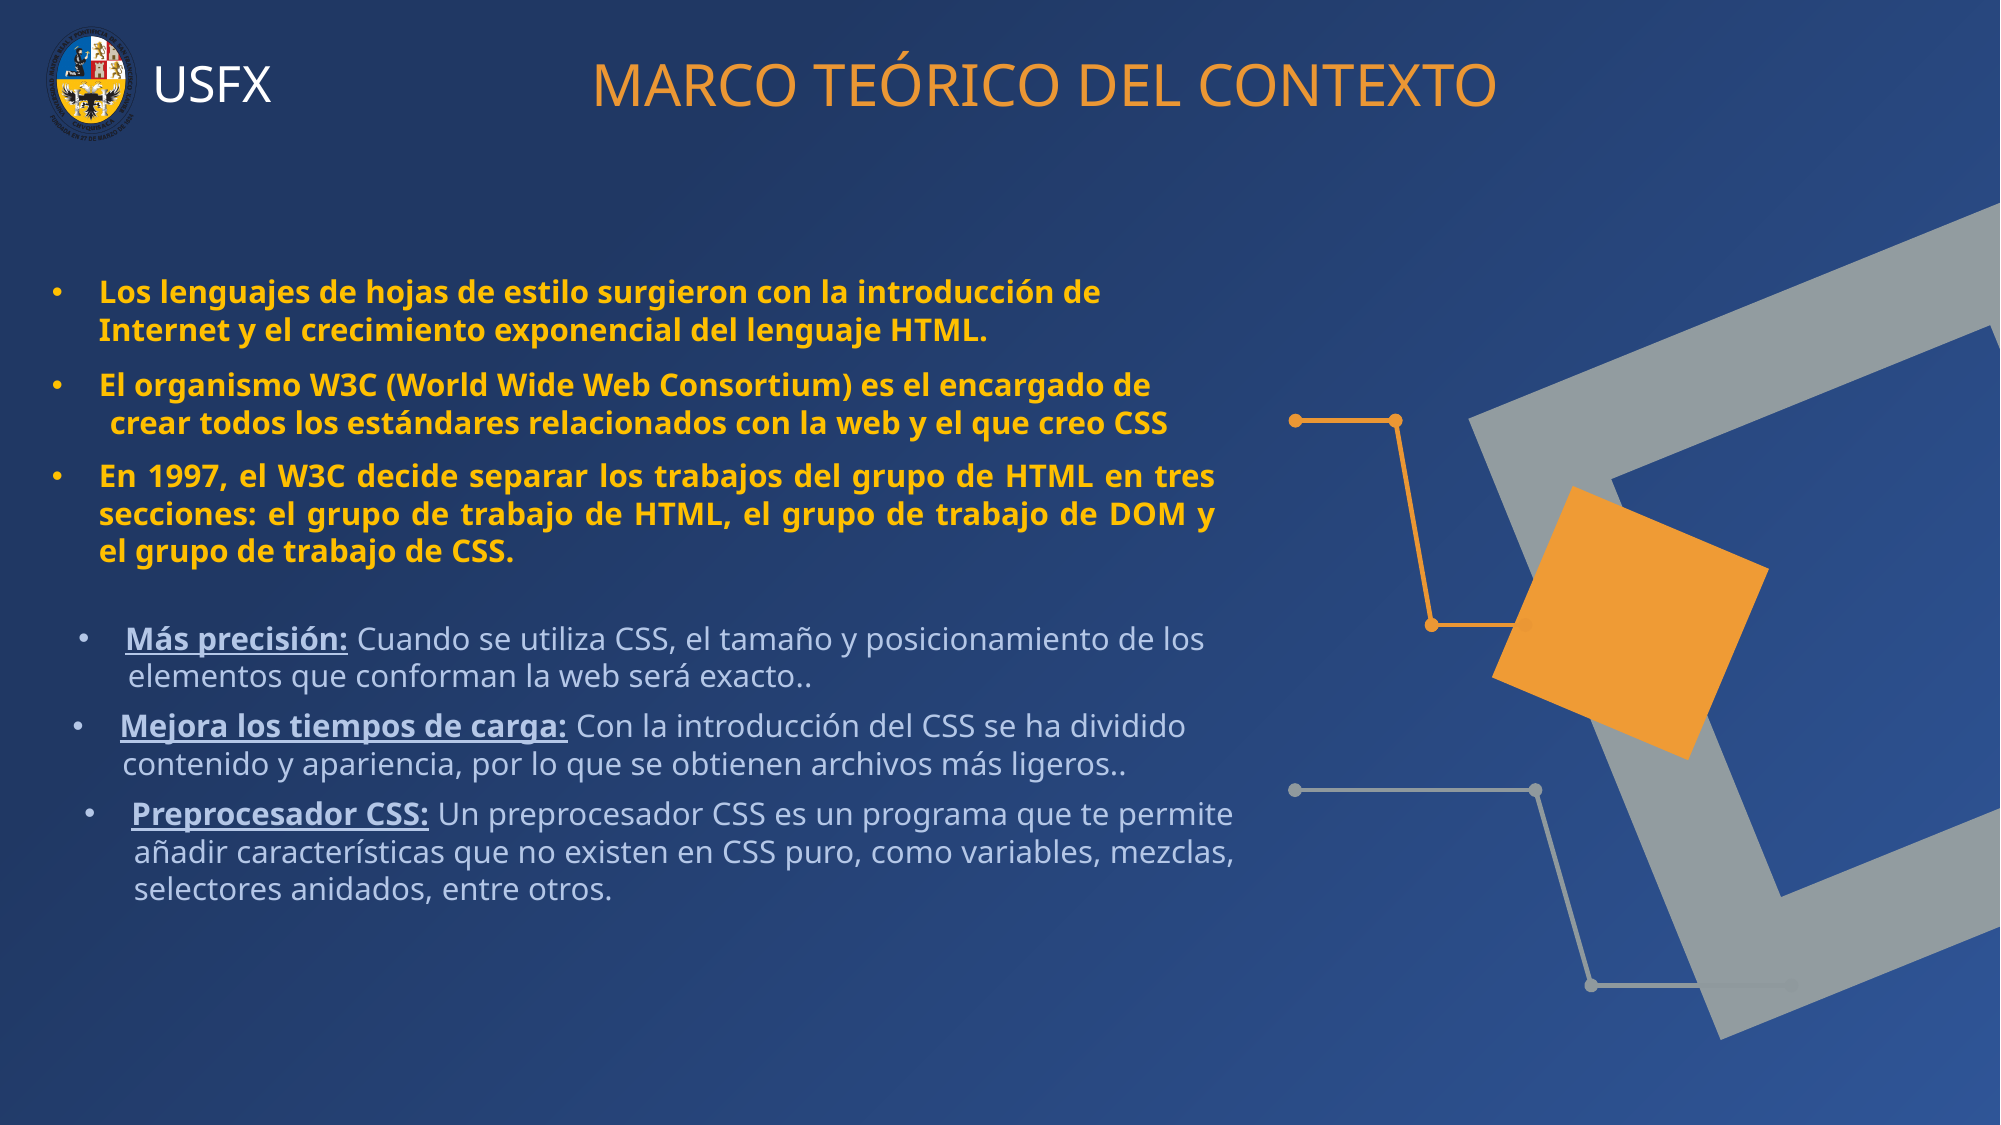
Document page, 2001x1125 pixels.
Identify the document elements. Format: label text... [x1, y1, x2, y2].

text_box El organismo W3C (World Wide Web Consortium) es el encargado de crear todos los estándares relacionados con la web y el que creo CSS [37, 358, 1258, 448]
text_box [1490, 484, 1771, 762]
text_box [1698, 807, 2000, 1042]
text_box Mejora los tiempos de carga: Con la introducción del CSS se ha dividido contenido y apariencia, por lo que se obtienen archivos más ligeros.. [57, 699, 1211, 789]
text_box MARCO TEÓRICO DEL CONTEXTO [576, 41, 1515, 126]
text_box Más precisión: Cuando se utiliza CSS, el tamaño y posicionamiento de los elementos que conforman la web será exacto.. [63, 611, 1230, 702]
text_box USFX [139, 44, 287, 120]
text_box Preprocesador CSS: Un preprocesador CSS es un programa que te permite añadir características que no existen en CSS puro, como variables, mezclas, selectores anidados, entre otros. [69, 787, 1260, 915]
text_box Los lenguajes de hojas de estilo surgieron con la introducción de Internet y el crecimiento exponencial del lenguaje HTML. [37, 265, 1223, 355]
text_box En 1997, el W3C decide separar los trabajos del grupo de HTML en tres secciones: el grupo de trabajo de HTML, el grupo de trabajo de DOM y el grupo de trabajo de CSS. [37, 449, 1232, 577]
text_box [1589, 716, 1739, 790]
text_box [1295, 420, 1526, 625]
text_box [1294, 790, 1792, 986]
picture [45, 23, 139, 143]
text_box [1466, 201, 2000, 579]
